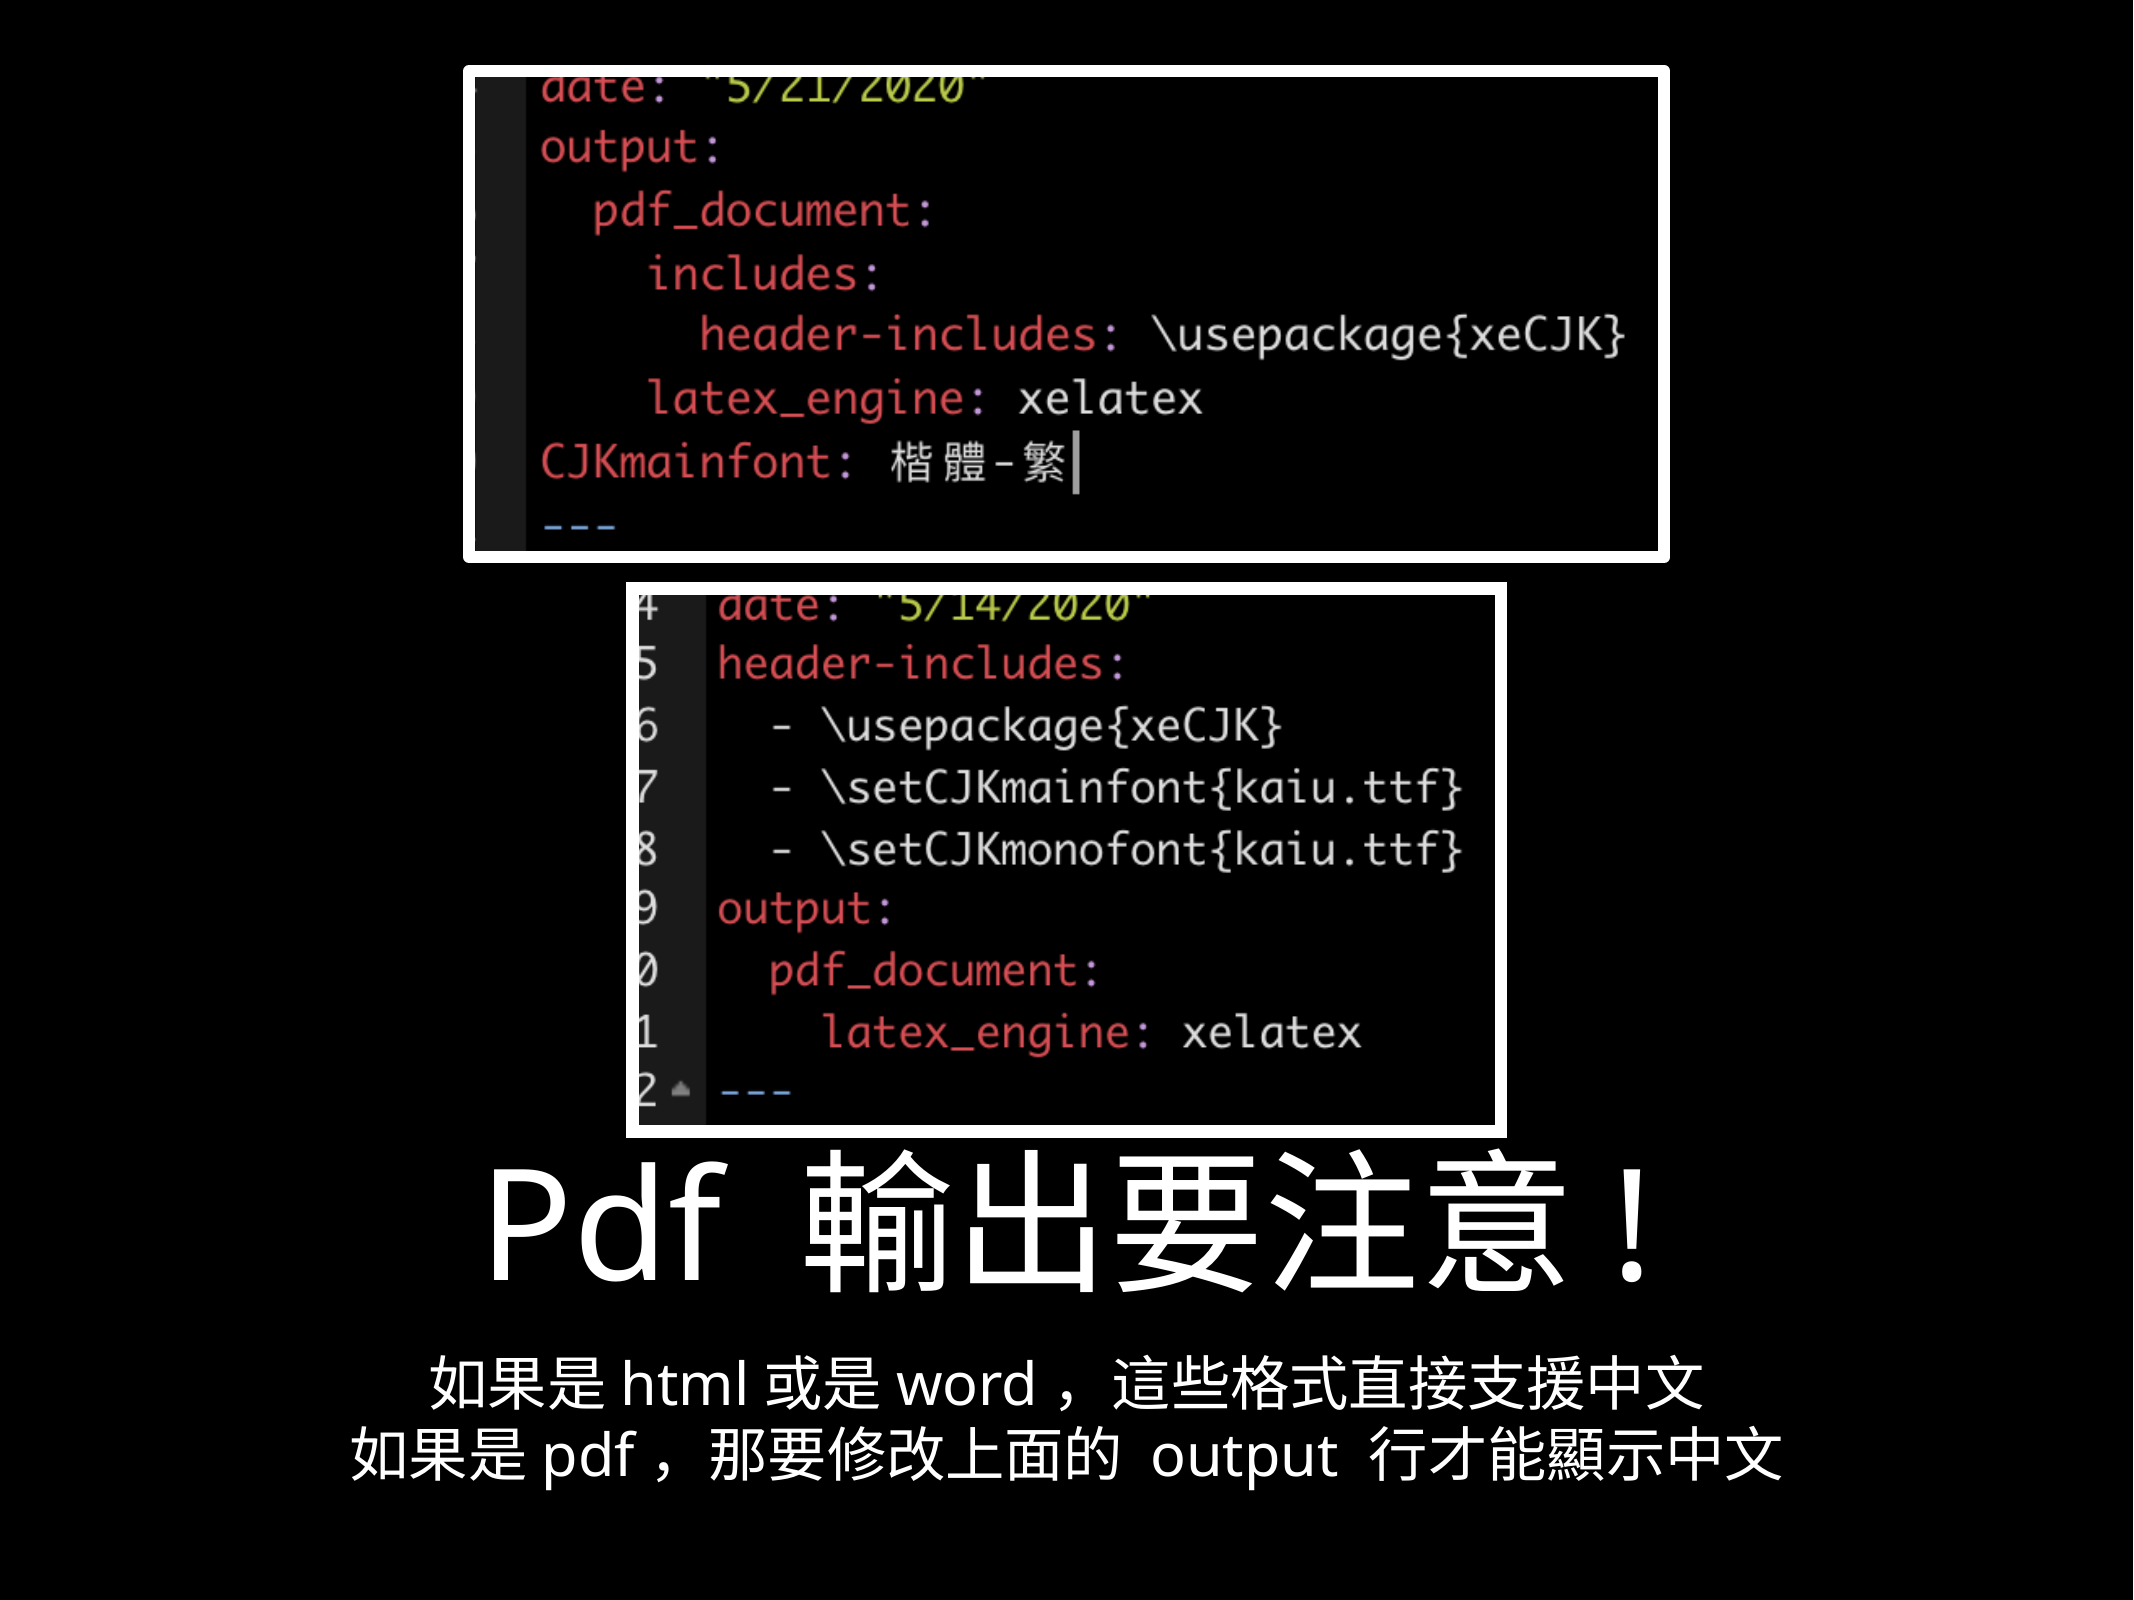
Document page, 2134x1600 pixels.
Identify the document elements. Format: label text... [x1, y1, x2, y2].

title Pdf 輸出要注意! [207, 1101, 1926, 1336]
picture [638, 594, 1495, 1126]
picture [475, 77, 1659, 551]
list 如果是html或是word，這些格式直接支援中文 如果是pdf，那要修改上面的 output 行才能顯示中文 [207, 1336, 1926, 1524]
